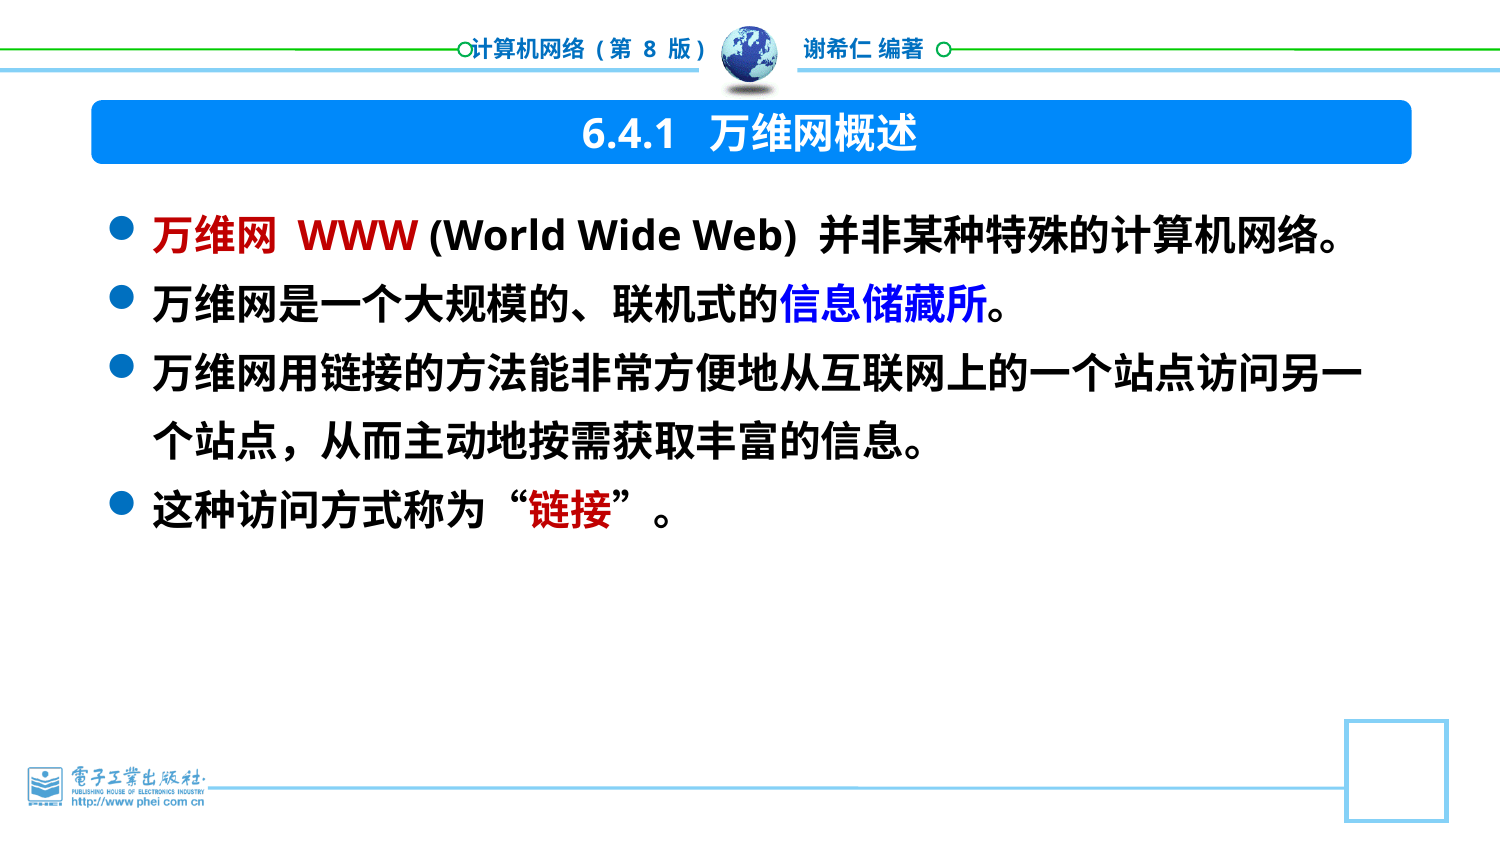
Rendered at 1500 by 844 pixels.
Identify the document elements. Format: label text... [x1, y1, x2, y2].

picture [23, 764, 208, 809]
text_box [91, 100, 566, 164]
picture [719, 24, 779, 99]
text_box 万维网 WWW (World Wide Web) 并非某种特殊的计算机网络。 万维网是一个大规模的、联机式的信息储藏所。 万维网用链接的方法能非常方便地从互联网上的一个站点访问另一个站点，从而主动地按需获取丰富的信息。 这种访问方式称为“链接”。 [91, 182, 1412, 542]
text_box 6.4.1 万维网概述 [566, 99, 933, 165]
text_box [933, 100, 1412, 164]
